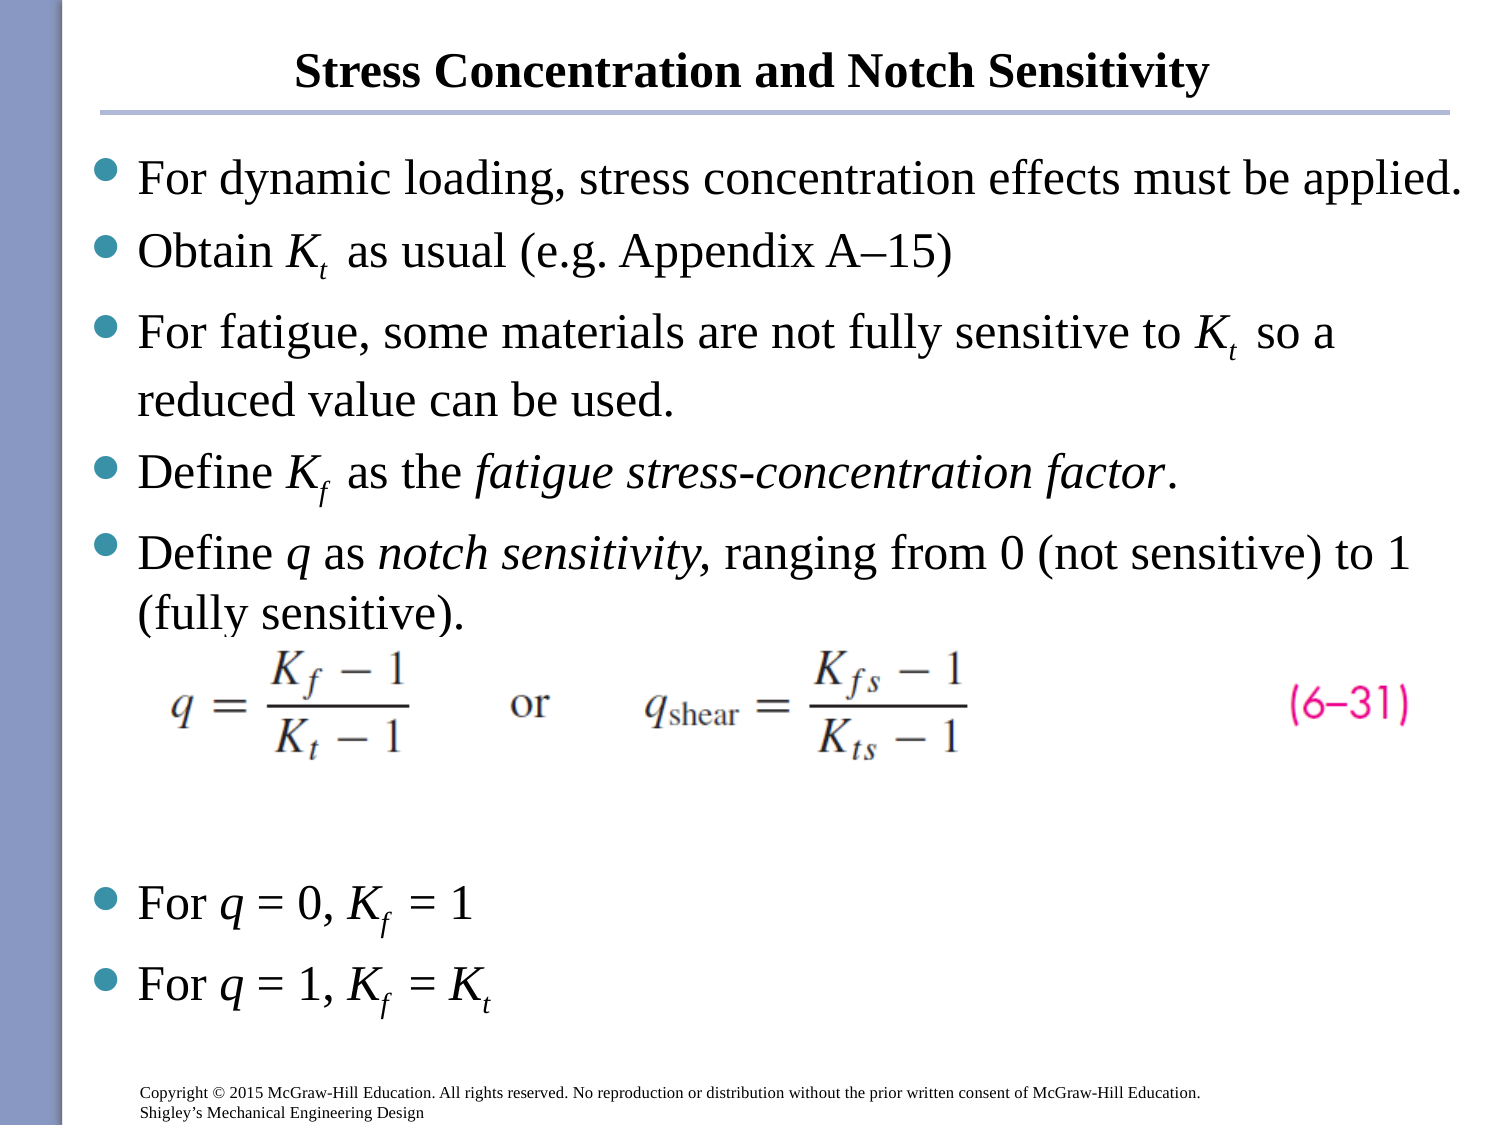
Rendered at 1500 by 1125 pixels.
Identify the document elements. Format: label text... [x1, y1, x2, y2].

picture [149, 637, 1421, 768]
title Stress Concentration and Notch Sensitivity [137, 30, 1368, 106]
list For dynamic loading, stress concentration effects must be applied. Obtain Kt as usual (e.g. Appendix A–15) For fatigue, some materials are not fully sensitive to Kt so a reduced value can be used. Define Kf as the fatigue stress-concentration factor. Define q as notch sensitivity, ranging from 0 (not sensitive) to 1 (fully sensitive). For q = 0, Kf = 1 For q = 1, Kf = Kt [62, 137, 1500, 1088]
